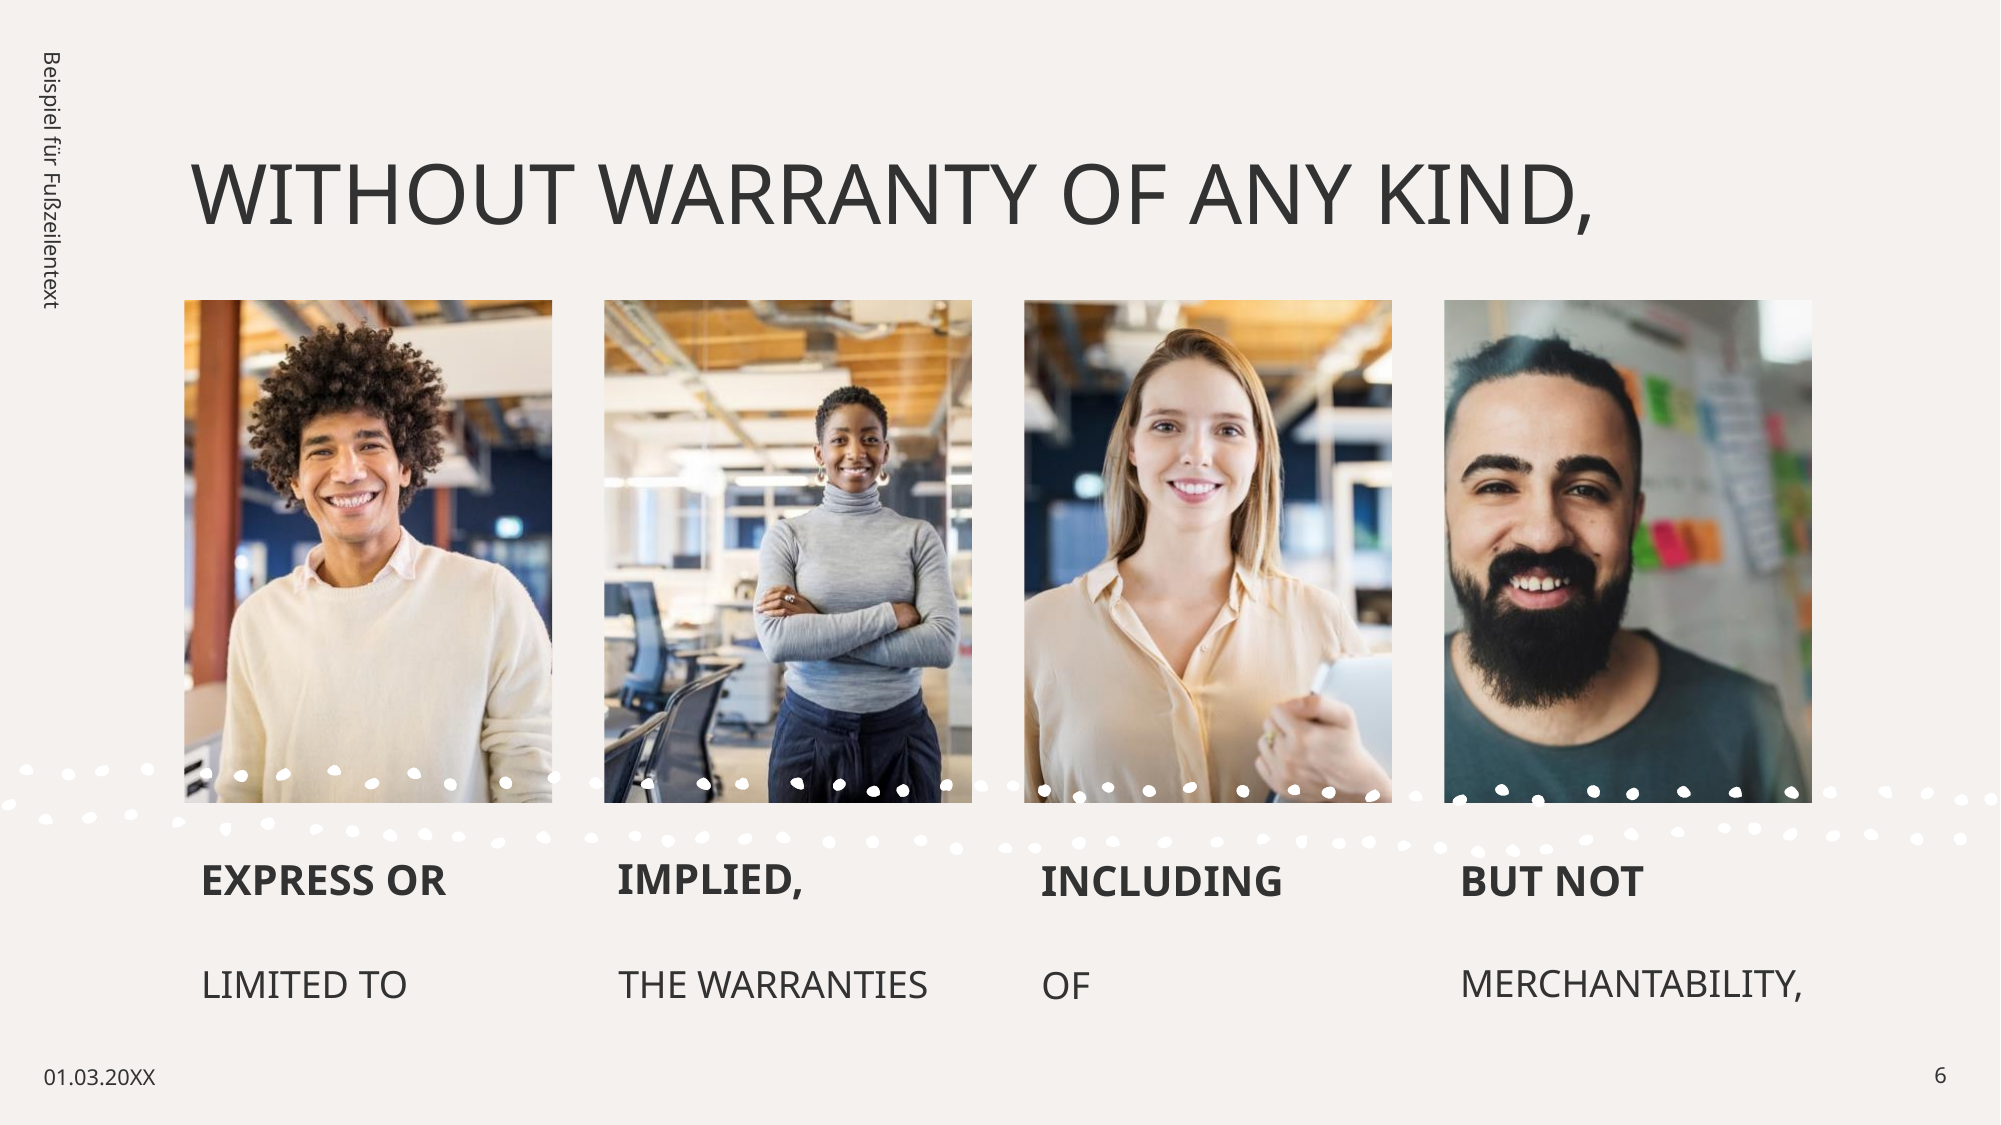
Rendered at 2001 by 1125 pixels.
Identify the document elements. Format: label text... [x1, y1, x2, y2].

picture [184, 300, 553, 803]
list MERCHANTABILITY, [1445, 930, 1879, 1022]
list BUT NOT [1444, 811, 1797, 912]
picture [604, 300, 972, 803]
picture [1024, 300, 1392, 803]
list INCLUDING [1026, 811, 1379, 912]
title WITHOUT WARRANTY OF ANY KIND, [175, 82, 1756, 300]
list THE WARRANTIES [603, 930, 956, 1023]
picture [1444, 300, 1812, 803]
list IMPLIED, [602, 810, 956, 911]
list EXPRESS OR [185, 810, 538, 912]
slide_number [28, 1046, 496, 1107]
list LIMITED TO [186, 930, 539, 1023]
list OF [1026, 931, 1379, 1024]
slide_number 6 [1879, 1046, 1962, 1107]
